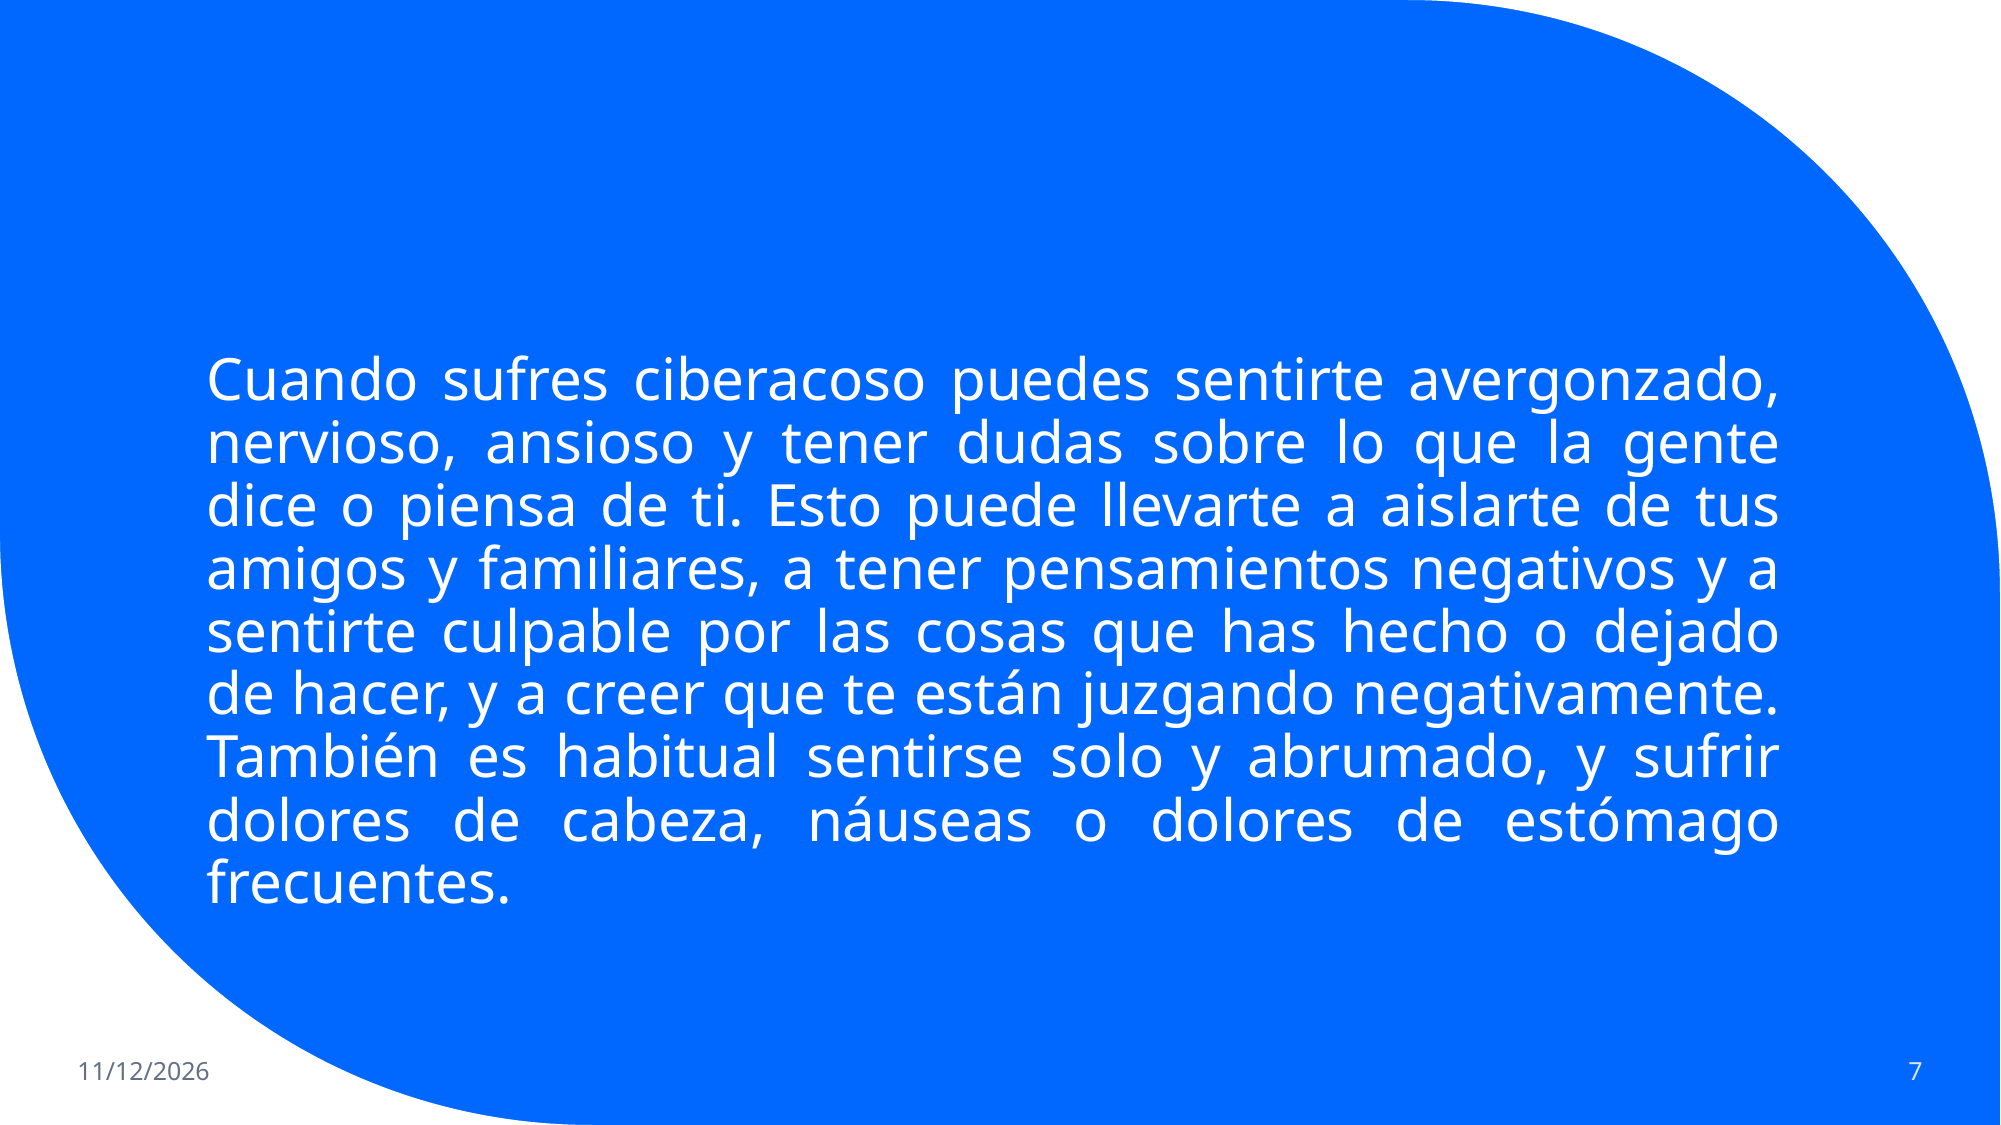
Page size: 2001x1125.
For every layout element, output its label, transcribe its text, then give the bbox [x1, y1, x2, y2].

slide_number 7 [1665, 1042, 1938, 1103]
list Cuando sufres ciberacoso puedes sentirte avergonzado, nervioso, ansioso y tener dudas sobre lo que la gente dice o piensa de ti. Esto puede llevarte a aislarte de tus amigos y familiares, a tener pensamientos negativos y a sentirte culpable por las cosas que has hecho o dejado de hacer, y a creer que te están juzgando negativamente. También es habitual sentirse solo y abrumado, y sufrir dolores de cabeza, náuseas o dolores de estómago frecuentes. [191, 342, 1796, 895]
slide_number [62, 1042, 342, 1103]
